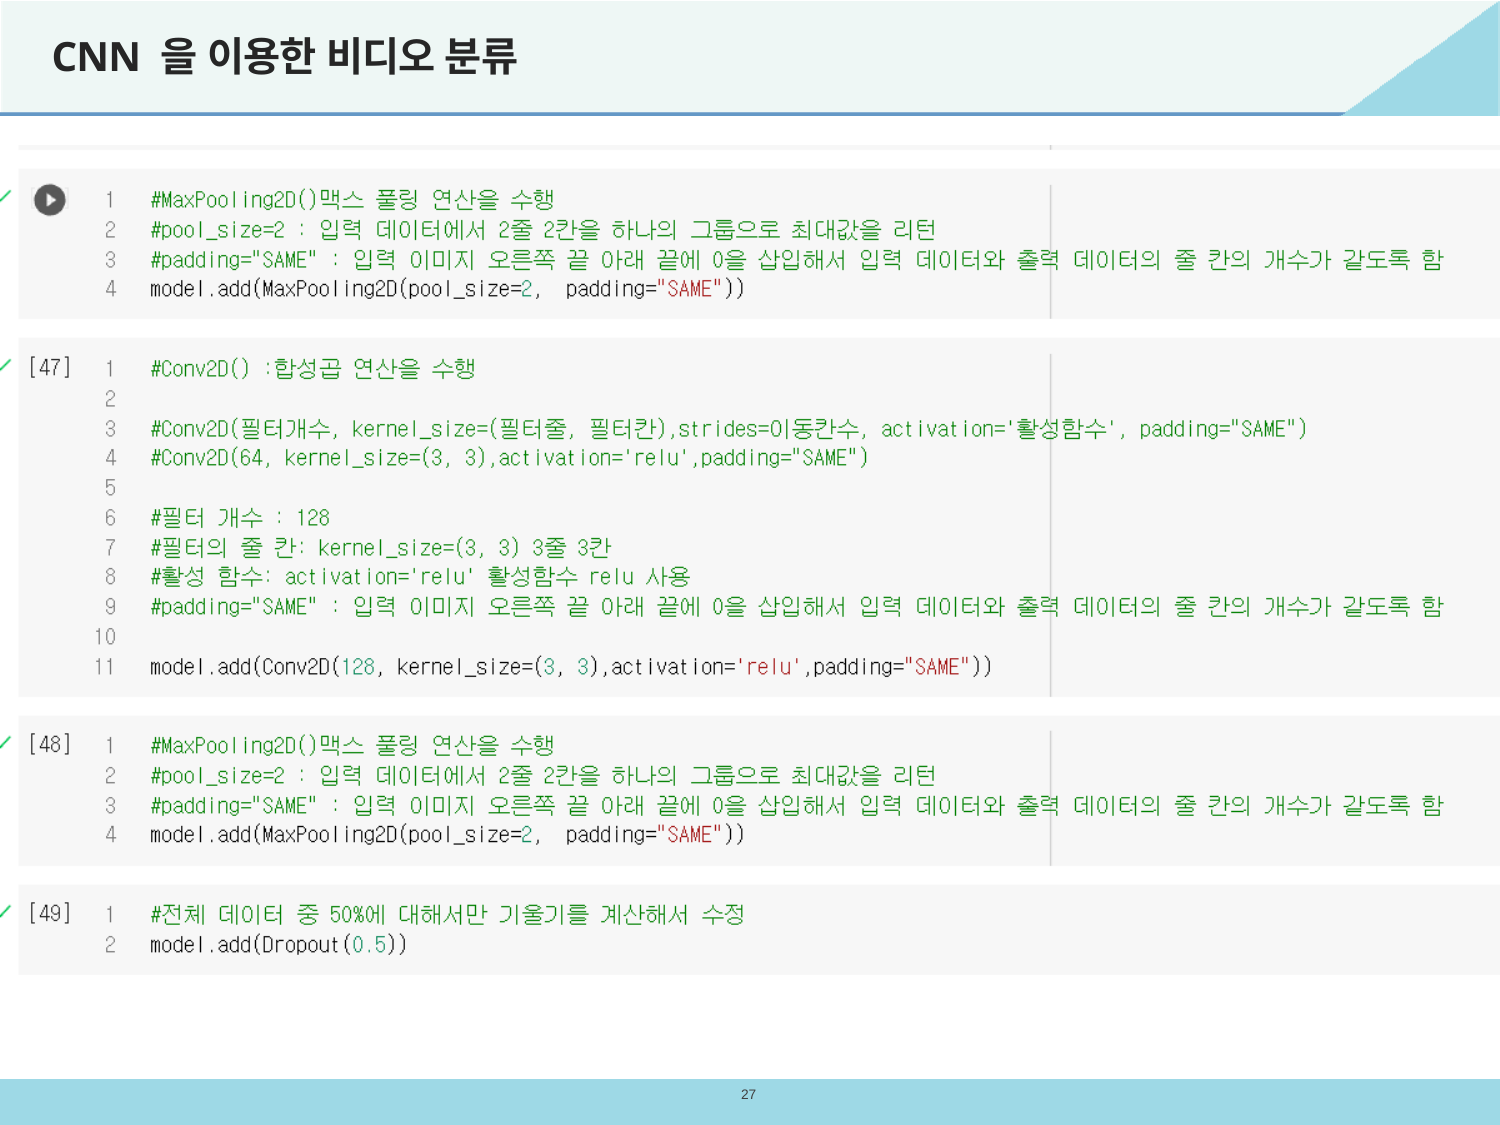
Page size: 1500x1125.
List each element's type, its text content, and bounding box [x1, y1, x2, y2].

picture [0, 145, 1500, 980]
title CNN 을 이용한 비디오 분류 [45, 19, 1396, 92]
picture [0, 1079, 1500, 1125]
picture [0, 1, 1500, 116]
